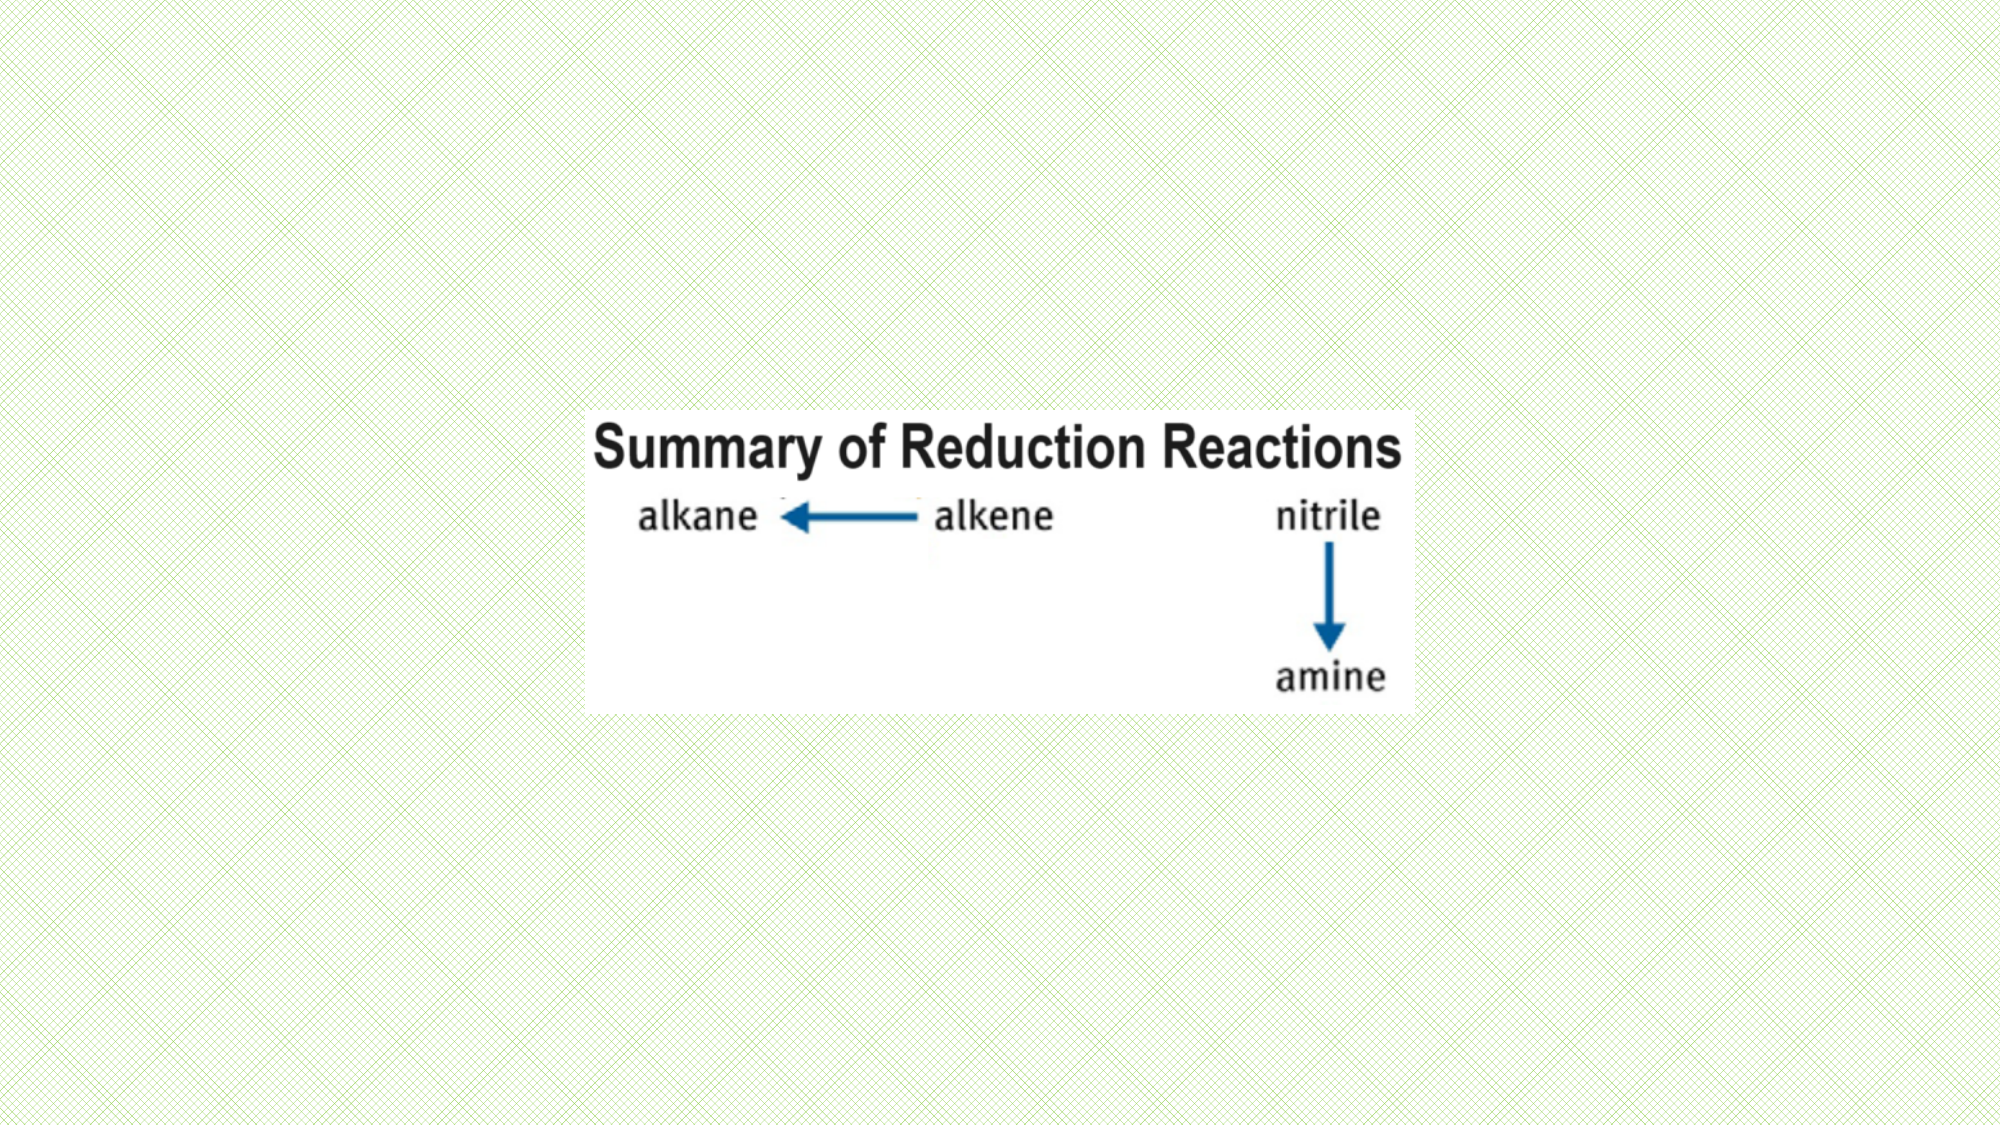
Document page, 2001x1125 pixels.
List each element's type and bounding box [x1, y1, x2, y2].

picture [585, 410, 1415, 714]
